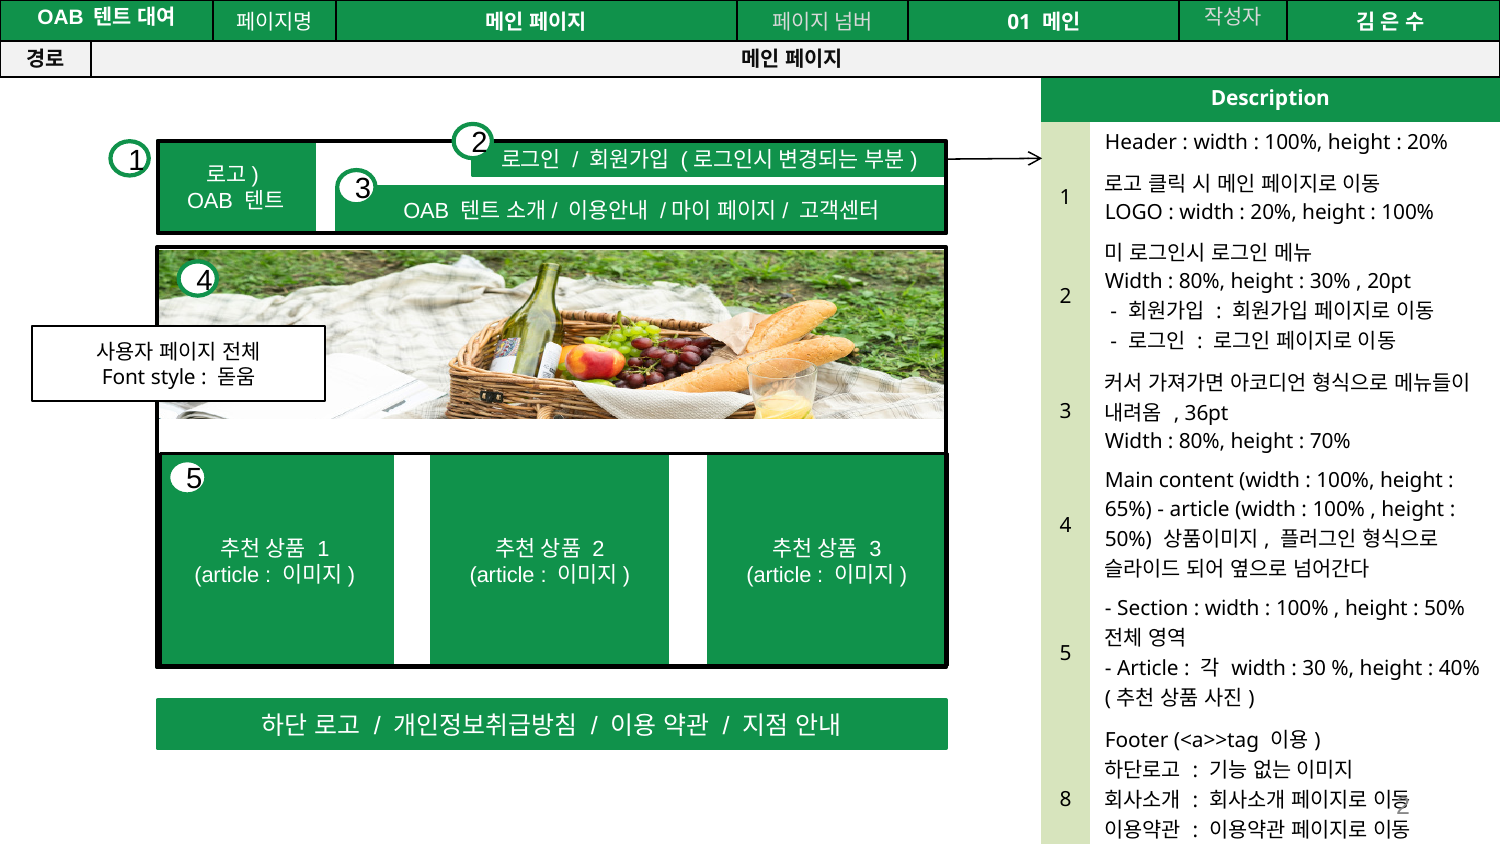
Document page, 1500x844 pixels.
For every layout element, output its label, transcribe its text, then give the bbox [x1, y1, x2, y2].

table_header 01 메인 [909, 1, 1178, 40]
table_cell 메인 페이지 [92, 42, 1499, 76]
table_header 메인 페이지 [337, 1, 736, 40]
text_box 사용자 페이지 전체 Font style : 돋움 [30, 324, 151, 403]
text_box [156, 140, 948, 749]
table_cell - Section : width : 100% , height : 50% 전체 영역 - Article : 각 width : 30 %, height : 40% (추천 상품 사진) [1090, 588, 1500, 717]
table_header 작성자 [1180, 1, 1286, 40]
table_cell Footer (<a>>tag 이용) 하단로고 : 기능 없는 이미지 회사소개 : 회사소개 페이지로 이동 이용약관 : 이용약관 페이지로 이동 지점 안내 : 지점 안내 페이지로 이동 [1090, 717, 1500, 844]
table_cell 5 [1041, 588, 1090, 717]
table_cell [1041, 122, 1090, 161]
table_header OAB 텐트 대여 [1, 1, 212, 40]
text_box 2 [451, 121, 494, 139]
slide_number 2 [1074, 782, 1425, 827]
table_header Description [1041, 78, 1500, 122]
table_cell 경로 [1, 42, 90, 76]
table_cell Header : width : 100%, height : 20% [1090, 122, 1500, 161]
table_cell 3 [1041, 360, 1090, 460]
table_header 페이지 넘버 [738, 1, 907, 40]
table_header 페이지명 [214, 1, 335, 40]
table_header 김 은 수 [1288, 1, 1499, 40]
table_cell 커서 가져가면 아코디언 형식으로 메뉴들이 내려옴 , 36pt Width : 80%, height : 70% [1090, 360, 1500, 460]
table_cell 미 로그인시 로그인 메뉴 Width : 80%, height : 30% , 20pt - 회원가입 : 회원가입 페이지로 이동 - 로그인 : 로그인 페이지로 이동 [1090, 231, 1500, 360]
table_cell 2 [1041, 231, 1090, 360]
text_box 1 [108, 139, 151, 178]
table_cell 4 [1041, 460, 1090, 588]
table_cell Main content (width : 100%, height : 65%) - article (width : 100% , height : 50%) 상품이미지, 플러그인 형식으로 슬라이드 되어 옆으로 넘어간다 [1090, 460, 1500, 588]
table_cell 로고 클릭 시 메인 페이지로 이동 LOGO : width : 20%, height : 100% [1090, 161, 1500, 231]
table_cell 8 [1041, 717, 1090, 844]
table_cell 1 [1041, 161, 1090, 231]
